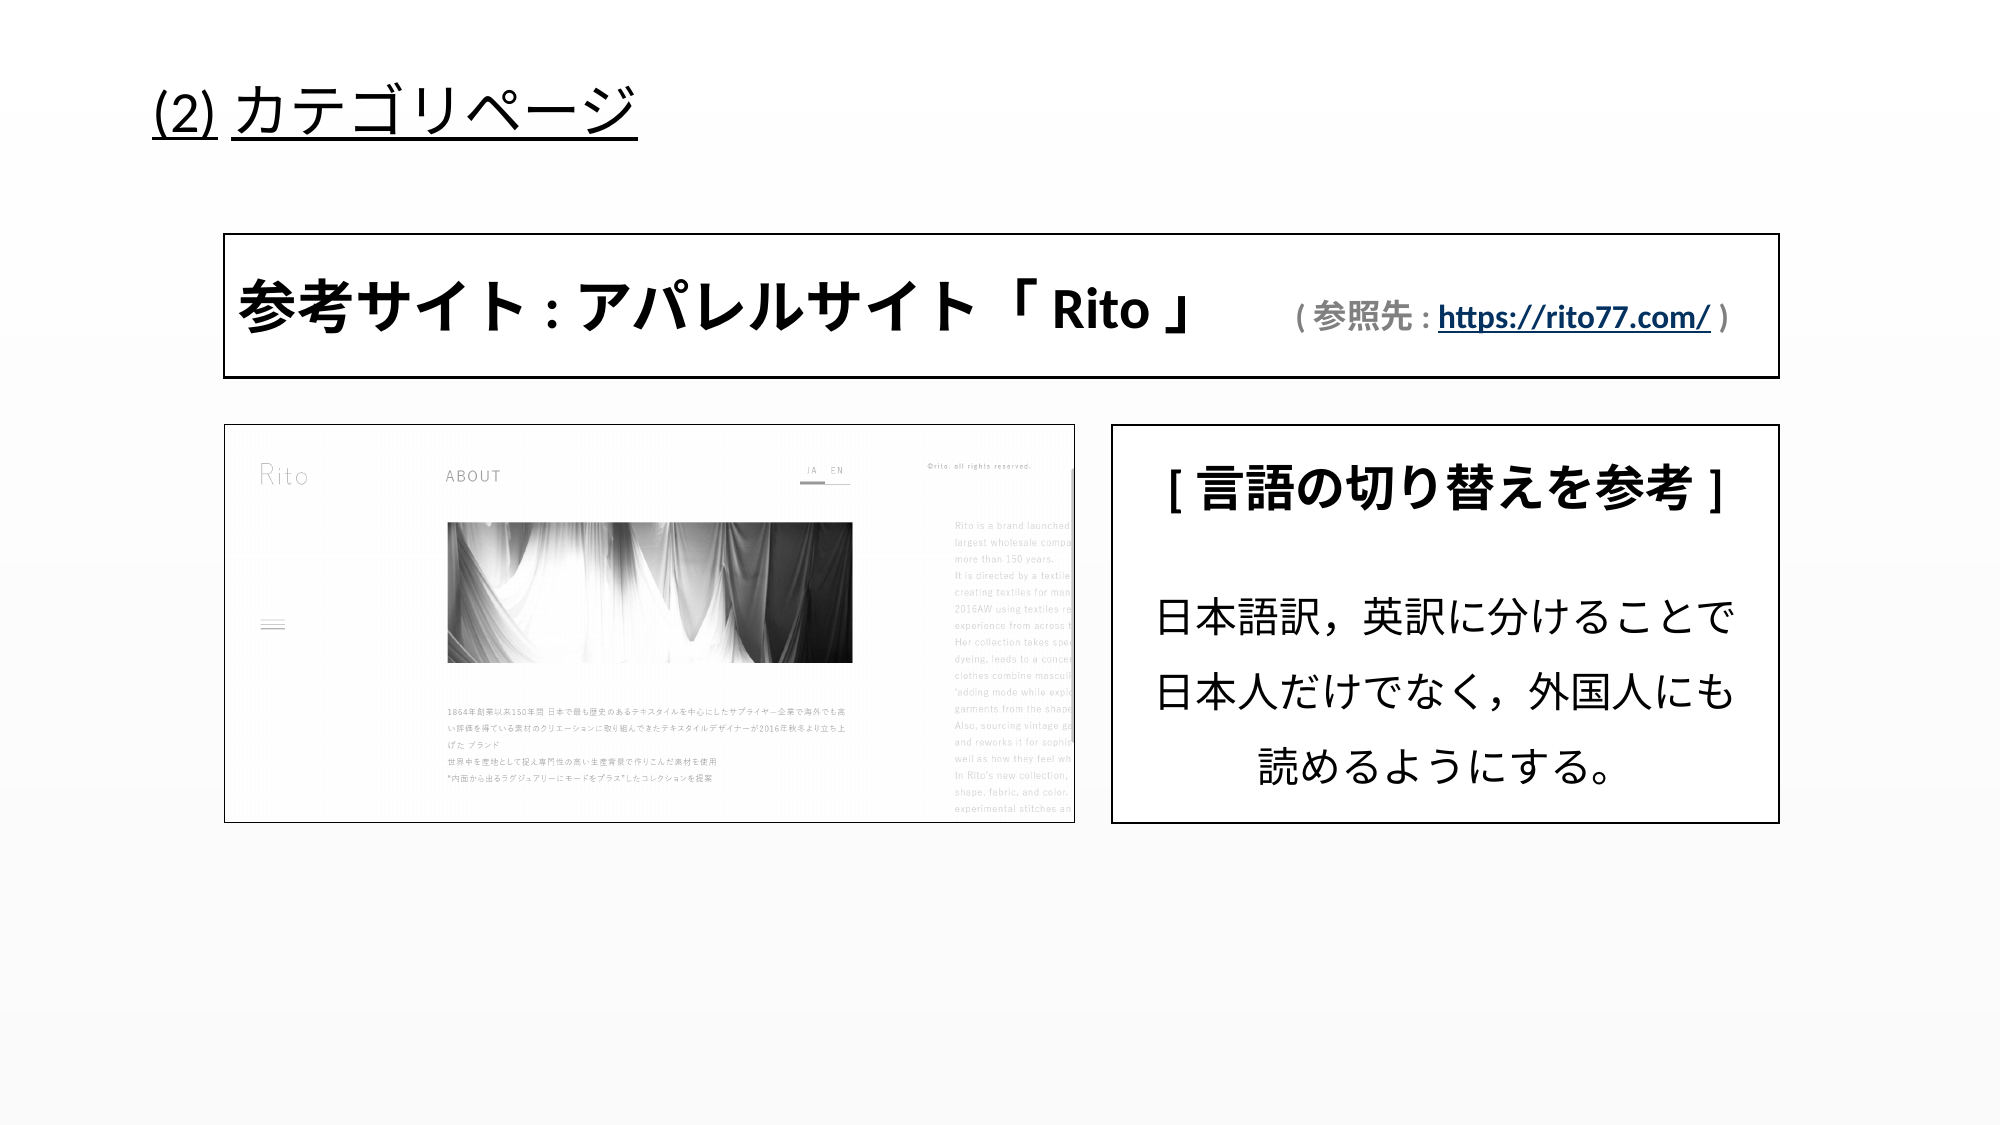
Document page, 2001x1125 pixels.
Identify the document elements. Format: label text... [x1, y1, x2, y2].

picture [224, 424, 1076, 823]
text_box [言語の切り替えを参考] 日本語訳，英訳に分けることで 日本人だけでなく，外国人にも 読めるようにする。 [1111, 424, 1780, 824]
list (2)カテゴリページ [137, 75, 1863, 1014]
text_box 参考サイト:アパレルサイト「Rito」 (参照先: https://rito77.com/ ) [223, 233, 1780, 379]
